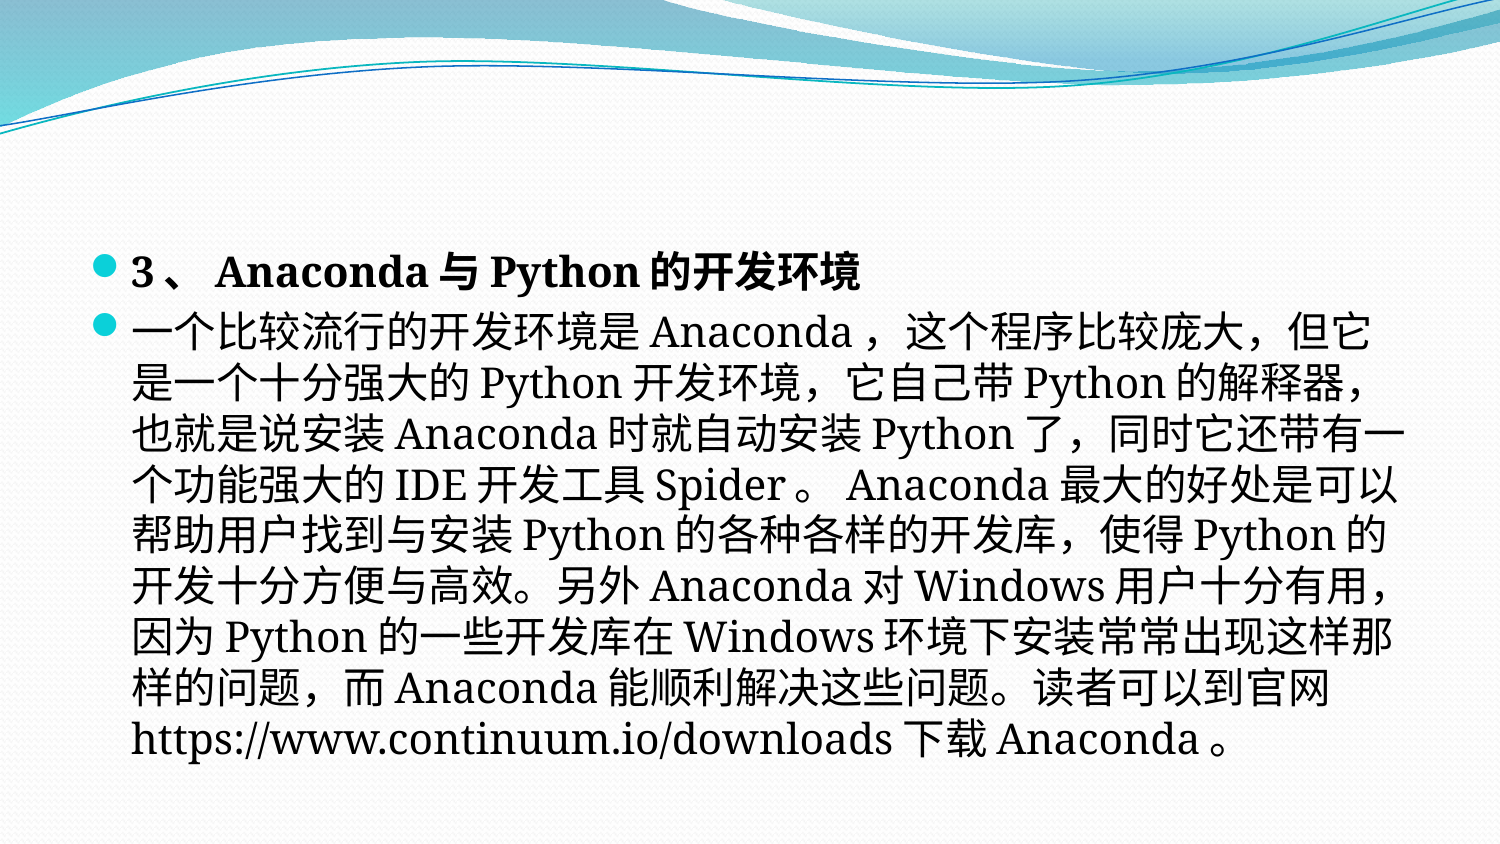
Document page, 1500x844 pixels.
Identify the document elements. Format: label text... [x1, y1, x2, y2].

list 3、Anaconda与Python的开发环境 一个比较流行的开发环境是Anaconda，这个程序比较庞大，但它是一个十分强大的Python开发环境，它自己带Python的解释器，也就是说安装Anaconda时就自动安装Python了，同时它还带有一个功能强大的IDE开发工具Spider。Anaconda最大的好处是可以帮助用户找到与安装Python的各种各样的开发库，使得Python的开发十分方便与高效。另外Anaconda对Windows用户十分有用，因为Python的一些开发库在Windows环境下安装常常出现这样那样的问题，而Anaconda能顺利解决这些问题。读者可以到官网https://www.continuum.io/downloads下载Anaconda。 [75, 238, 1425, 779]
